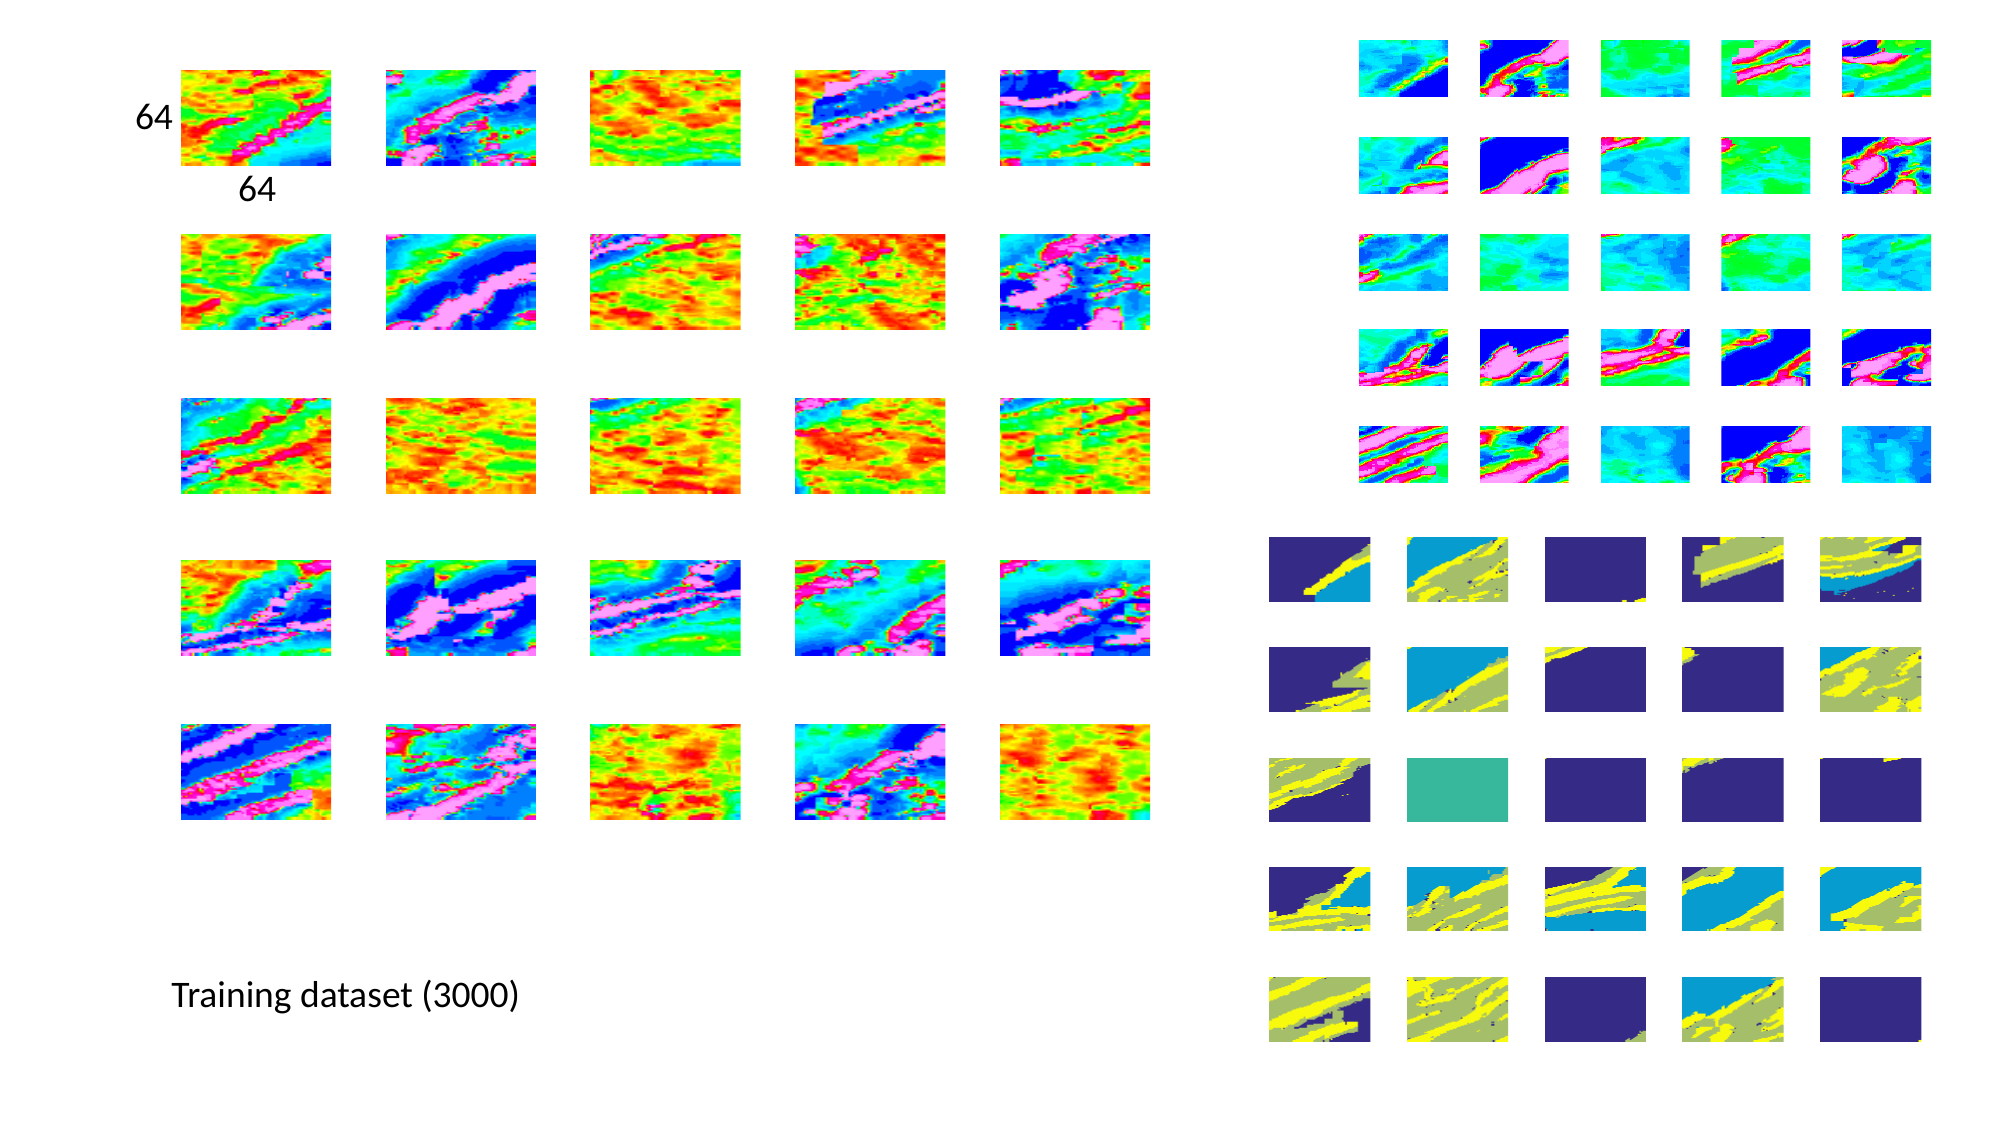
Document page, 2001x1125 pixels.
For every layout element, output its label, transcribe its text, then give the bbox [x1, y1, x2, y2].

picture [1155, 0, 2000, 1125]
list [11, 0, 1259, 944]
text_box Training dataset (3000) [156, 962, 536, 1023]
